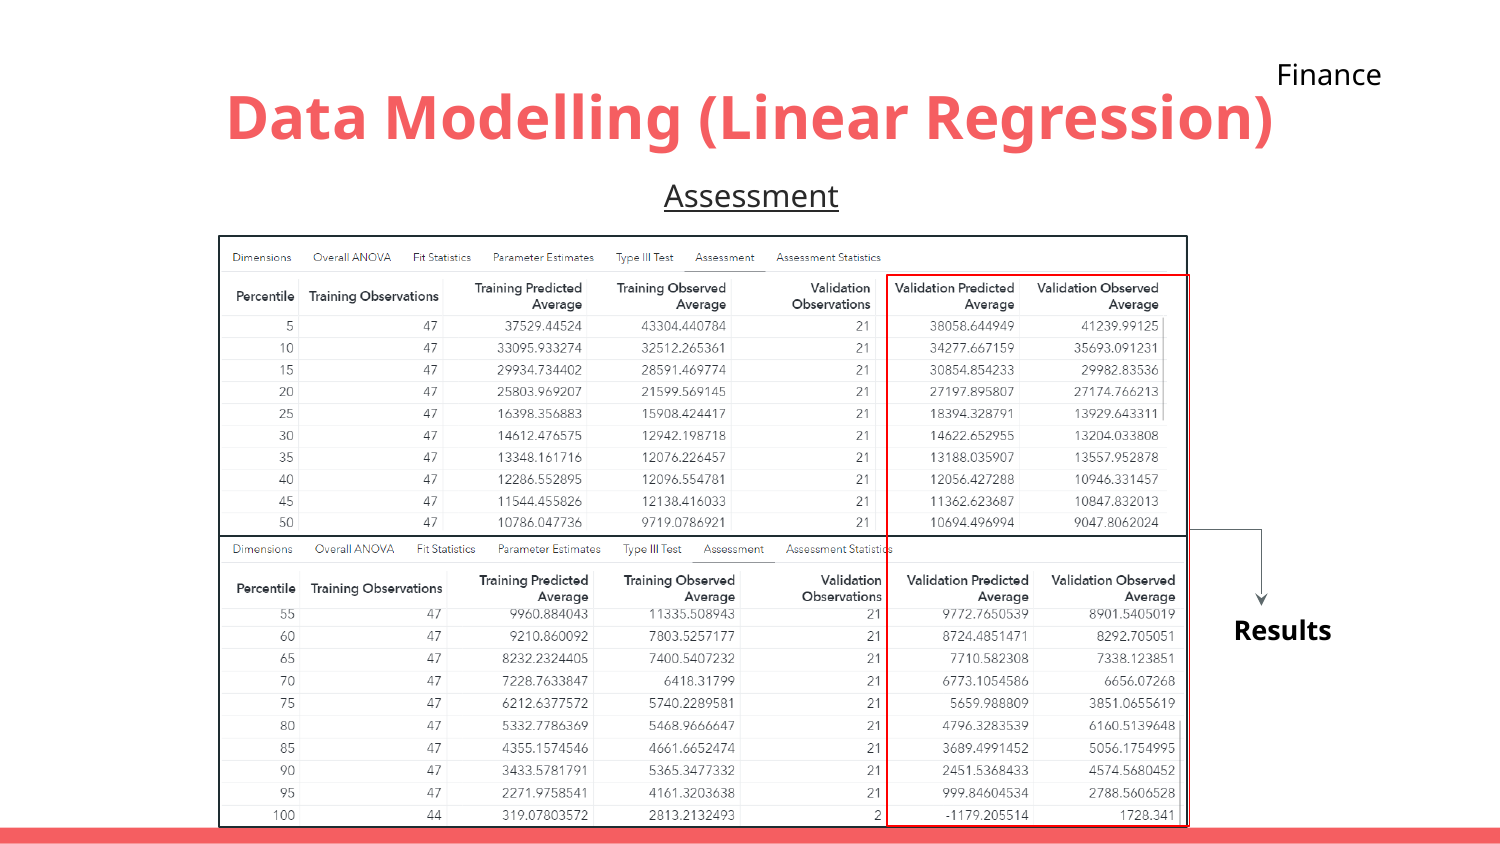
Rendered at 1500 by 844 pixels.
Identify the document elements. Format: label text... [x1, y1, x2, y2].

title Data Modelling (Linear Regression) [51, 64, 1449, 167]
text_box Assessment [265, 150, 1238, 229]
text_box Finance [1261, 41, 1449, 107]
text_box Results [1218, 598, 1410, 662]
picture [219, 236, 1187, 827]
